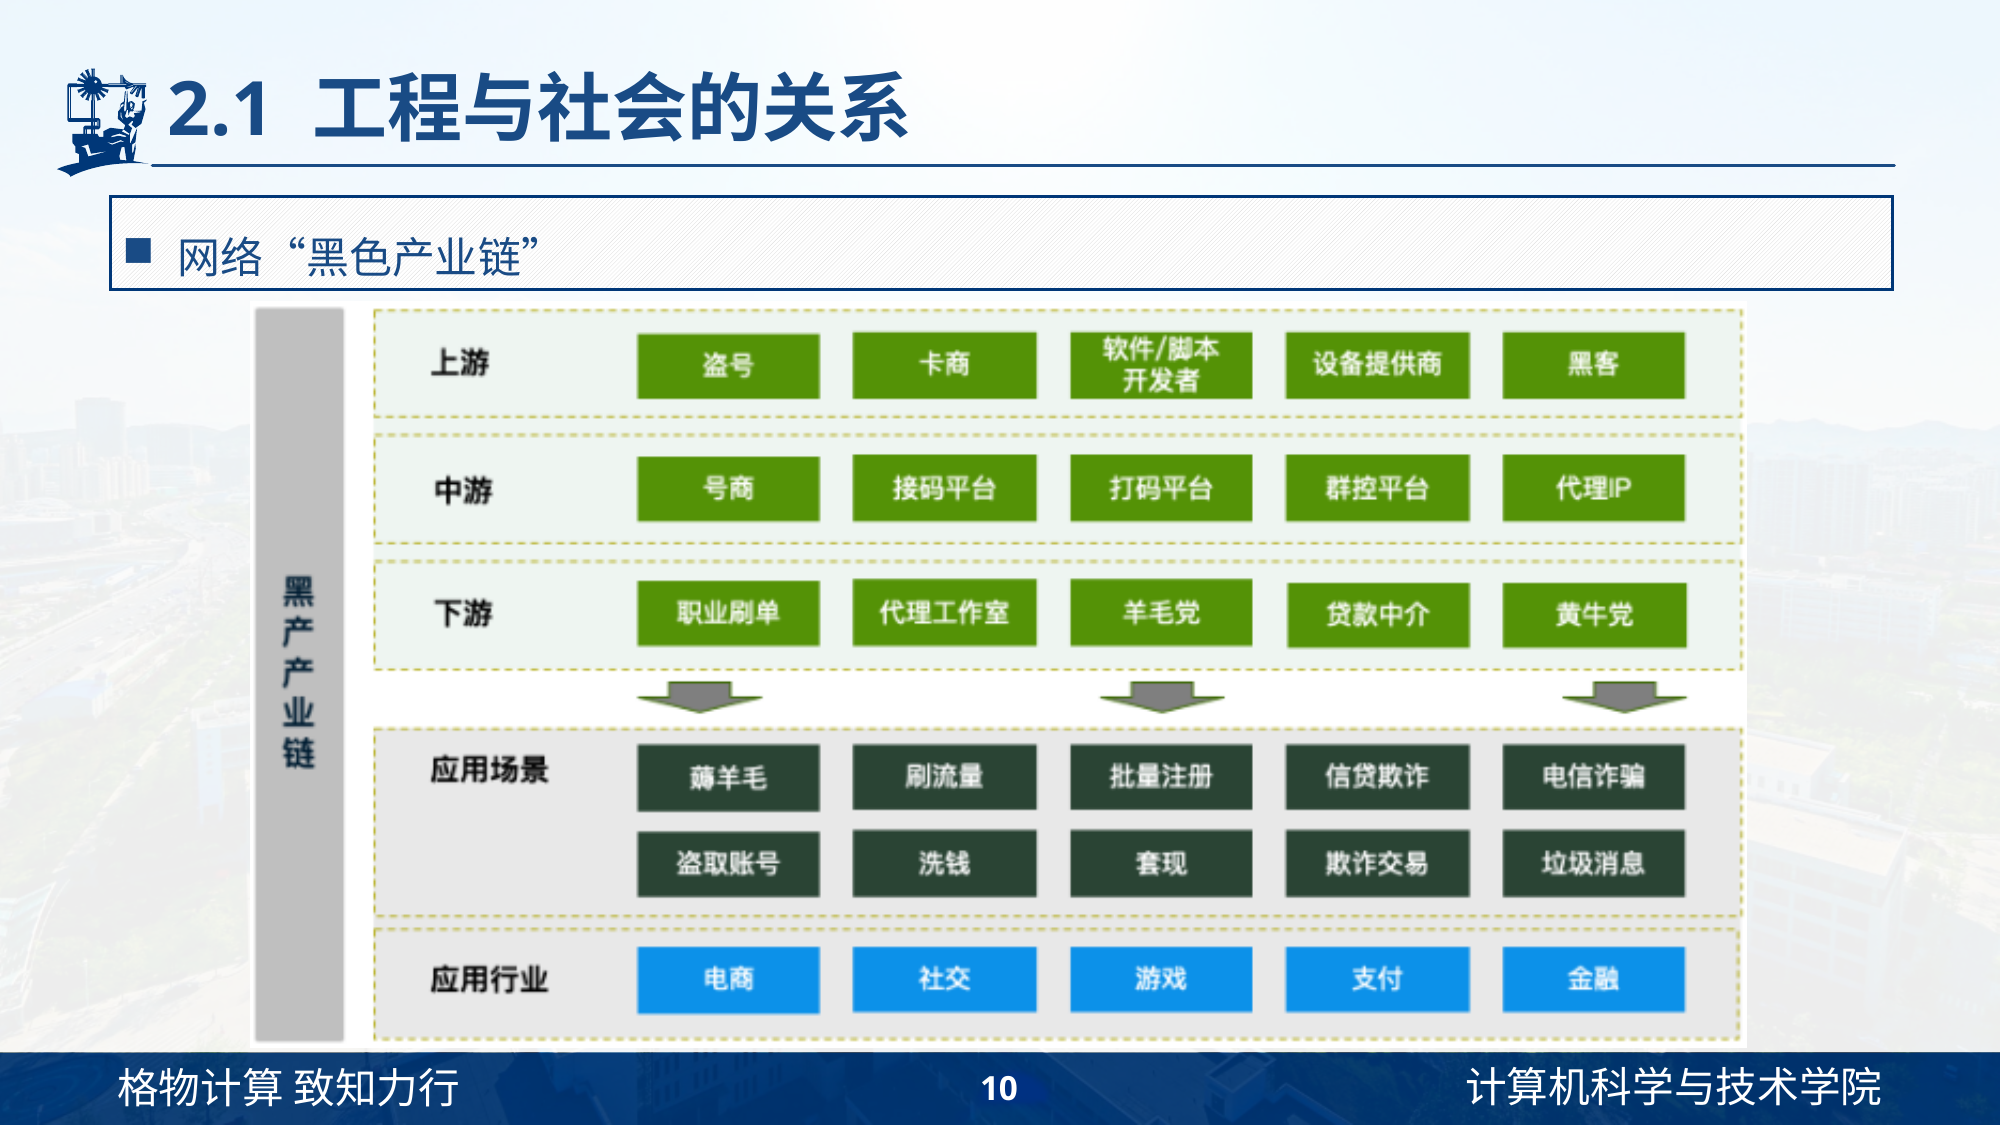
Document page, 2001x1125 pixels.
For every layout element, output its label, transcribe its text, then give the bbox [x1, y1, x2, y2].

list 网络“黑色产业链” [109, 196, 1894, 291]
picture [250, 301, 1747, 1048]
slide_number 10 [947, 1059, 1050, 1120]
title 2.1 工程与社会的关系 [152, 56, 1893, 166]
